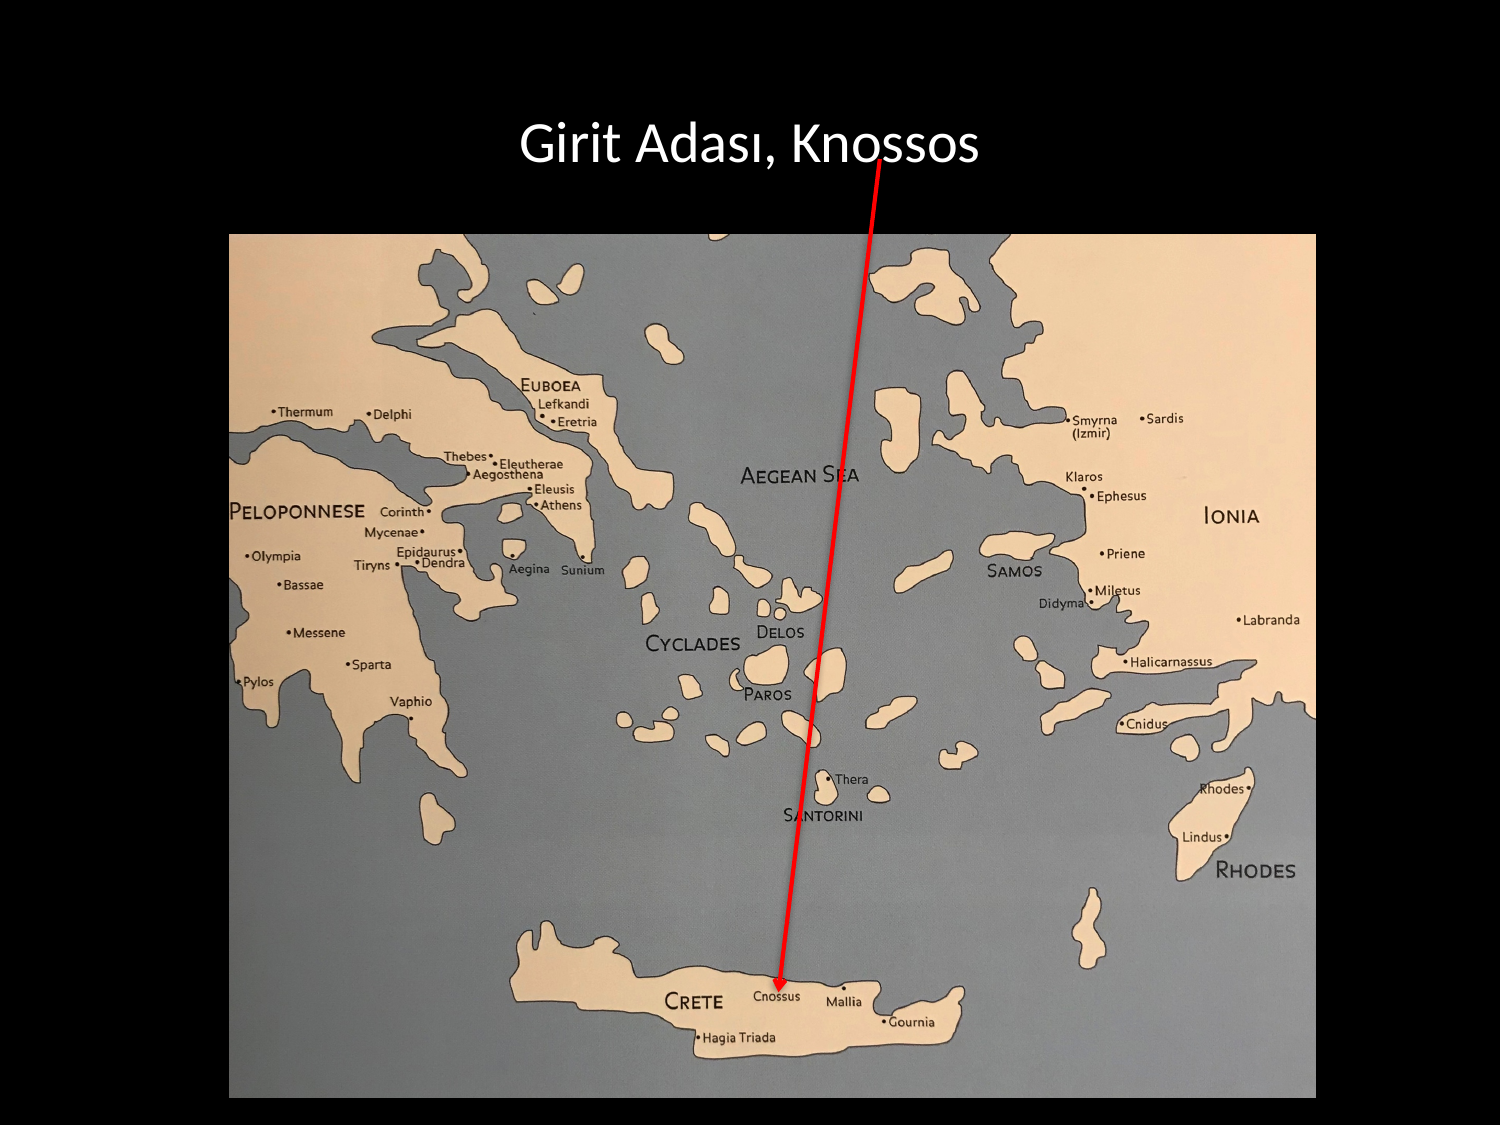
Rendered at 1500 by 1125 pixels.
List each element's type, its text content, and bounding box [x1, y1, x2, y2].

picture [229, 234, 1316, 1098]
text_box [778, 158, 881, 993]
title Girit Adası, Knossos [75, 45, 1425, 233]
